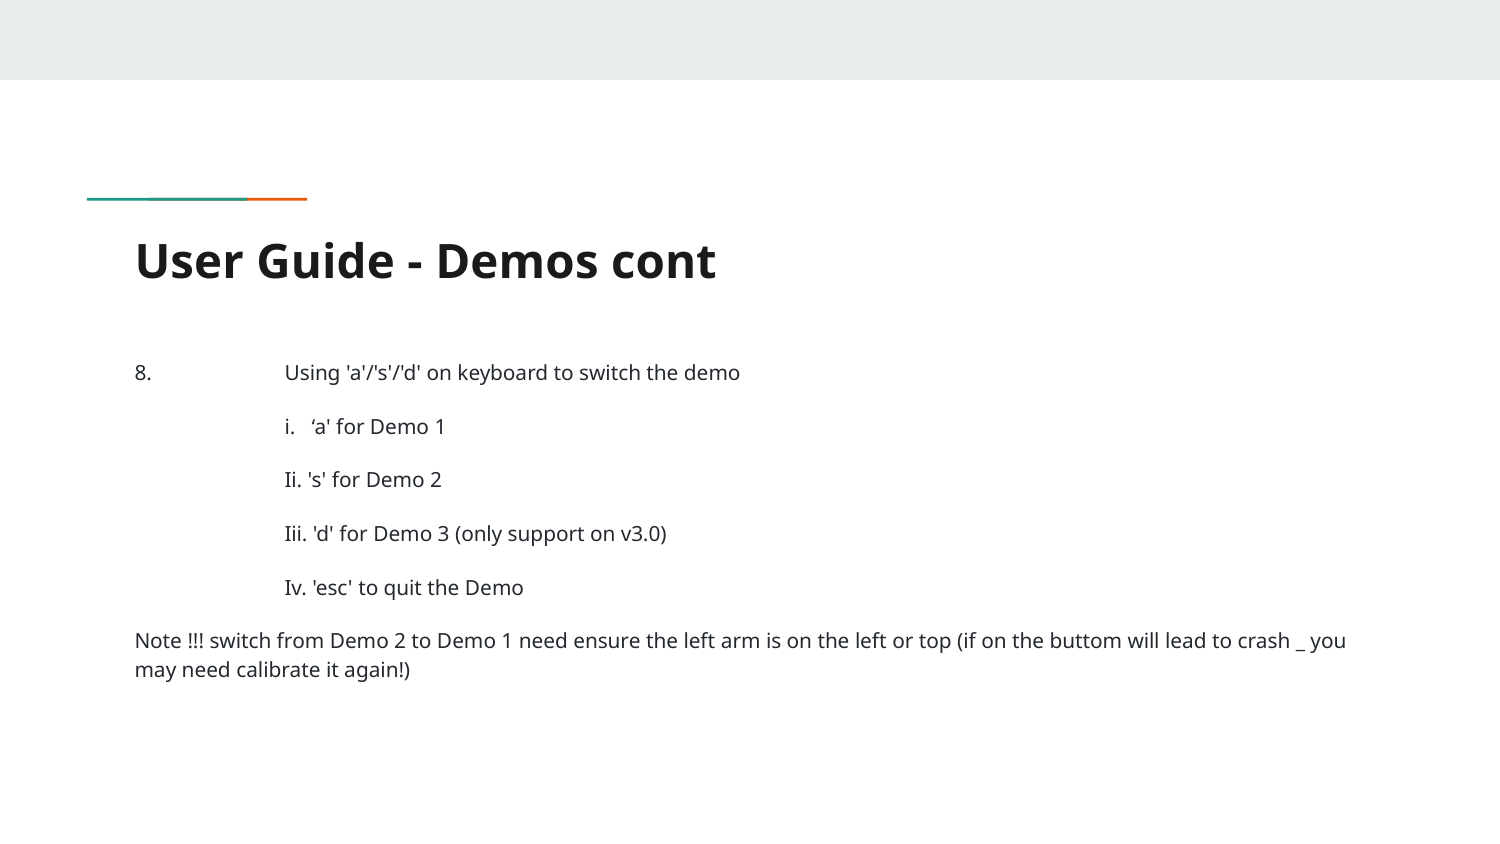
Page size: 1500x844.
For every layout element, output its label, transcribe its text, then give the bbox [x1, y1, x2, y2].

title User Guide - Demos cont [119, 216, 1381, 305]
list 8. Using 'a'/'s'/'d' on keyboard to switch the demo i. ‘a' for Demo 1 Ii. 's' for Demo 2 Iii. 'd' for Demo 3 (only support on v3.0) Iv. 'esc' to quit the Demo Note !!! switch from Demo 2 to Demo 1 need ensure the left arm is on the left or top (if on the buttom will lead to crash _ you may need calibrate it again!) [119, 341, 1381, 712]
